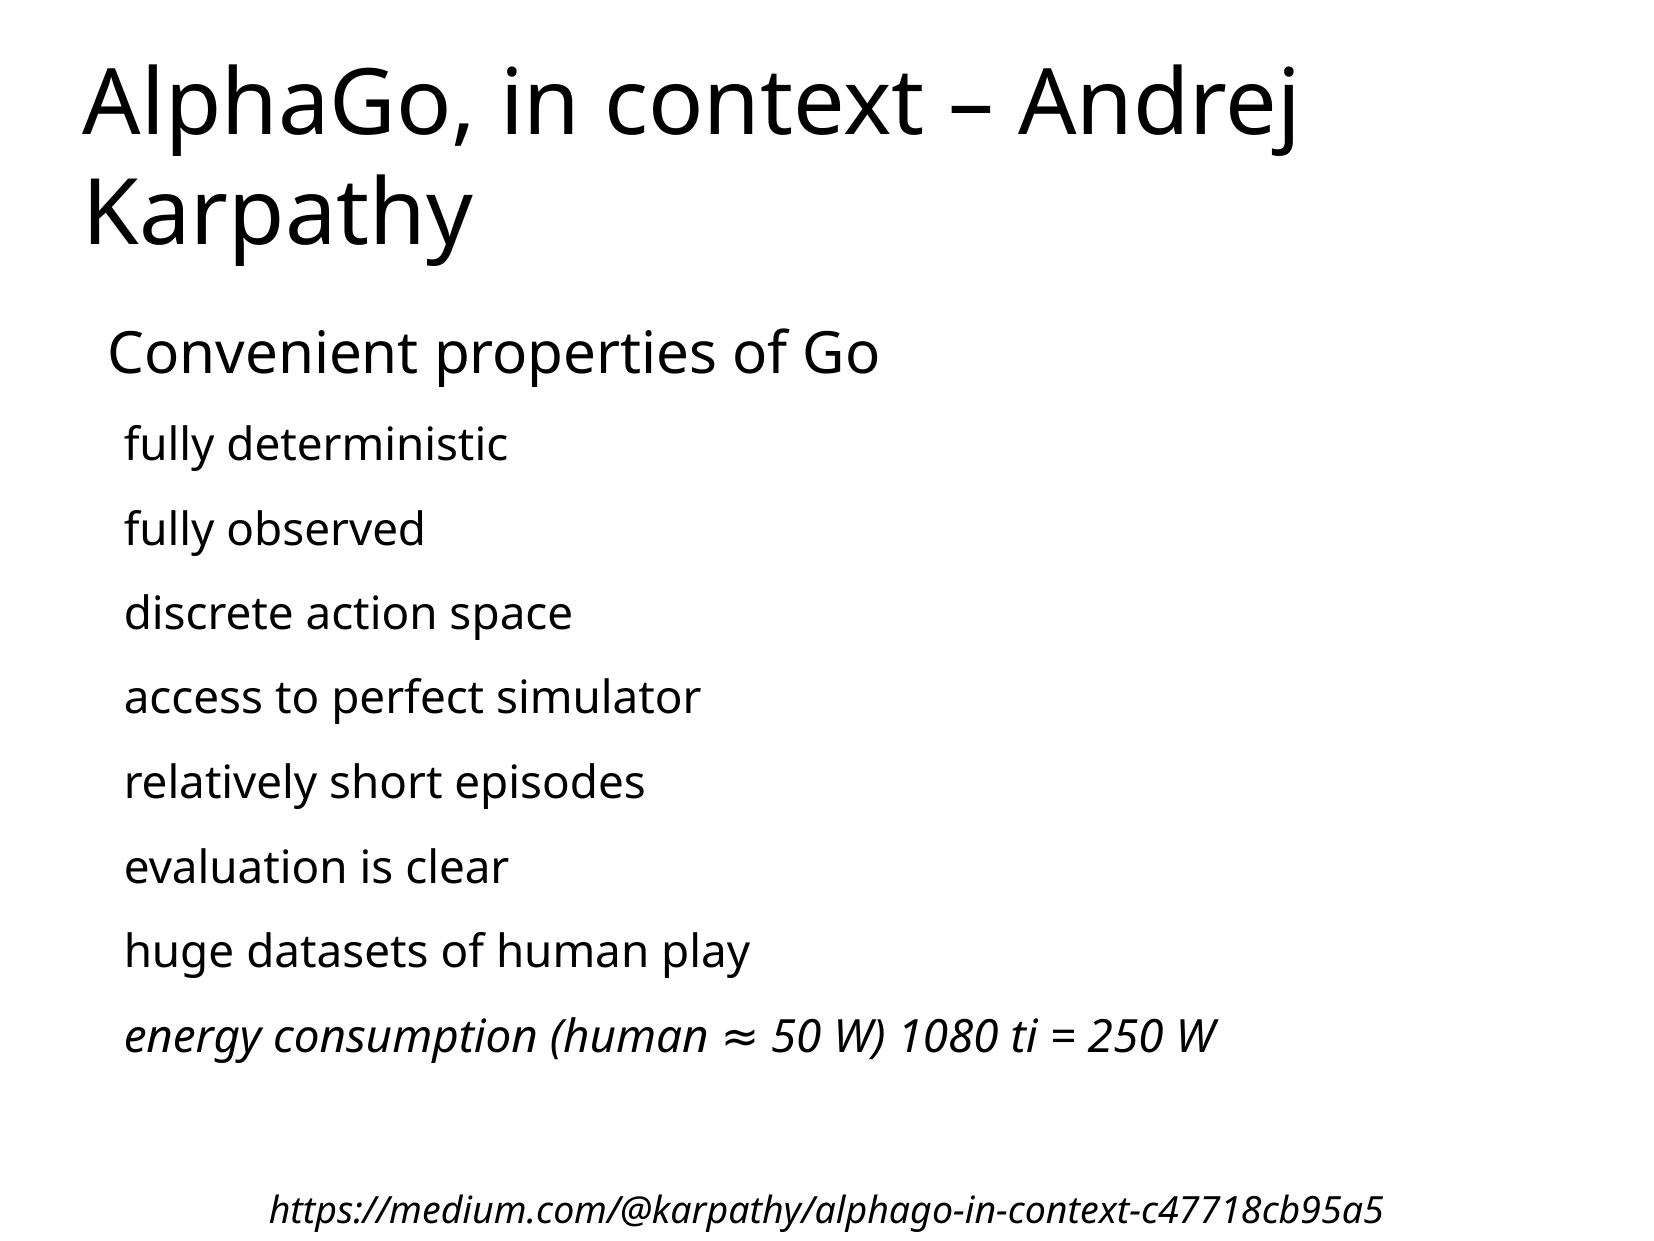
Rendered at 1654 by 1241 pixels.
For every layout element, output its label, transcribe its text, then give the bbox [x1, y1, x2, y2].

text_box https://medium.com/@karpathy/alphago-in-context-c47718cb95a5 [0, 1175, 1654, 1241]
title AlphaGo, in context – Andrej Karpathy [82, 49, 1571, 257]
text_box Convenient properties of Go fully deterministic fully observed discrete action space access to perfect simulator relatively short episodes evaluation is clear huge datasets of human play energy consumption (human ≈ 50 W) 1080 ti = 250 W [107, 315, 1596, 1035]
